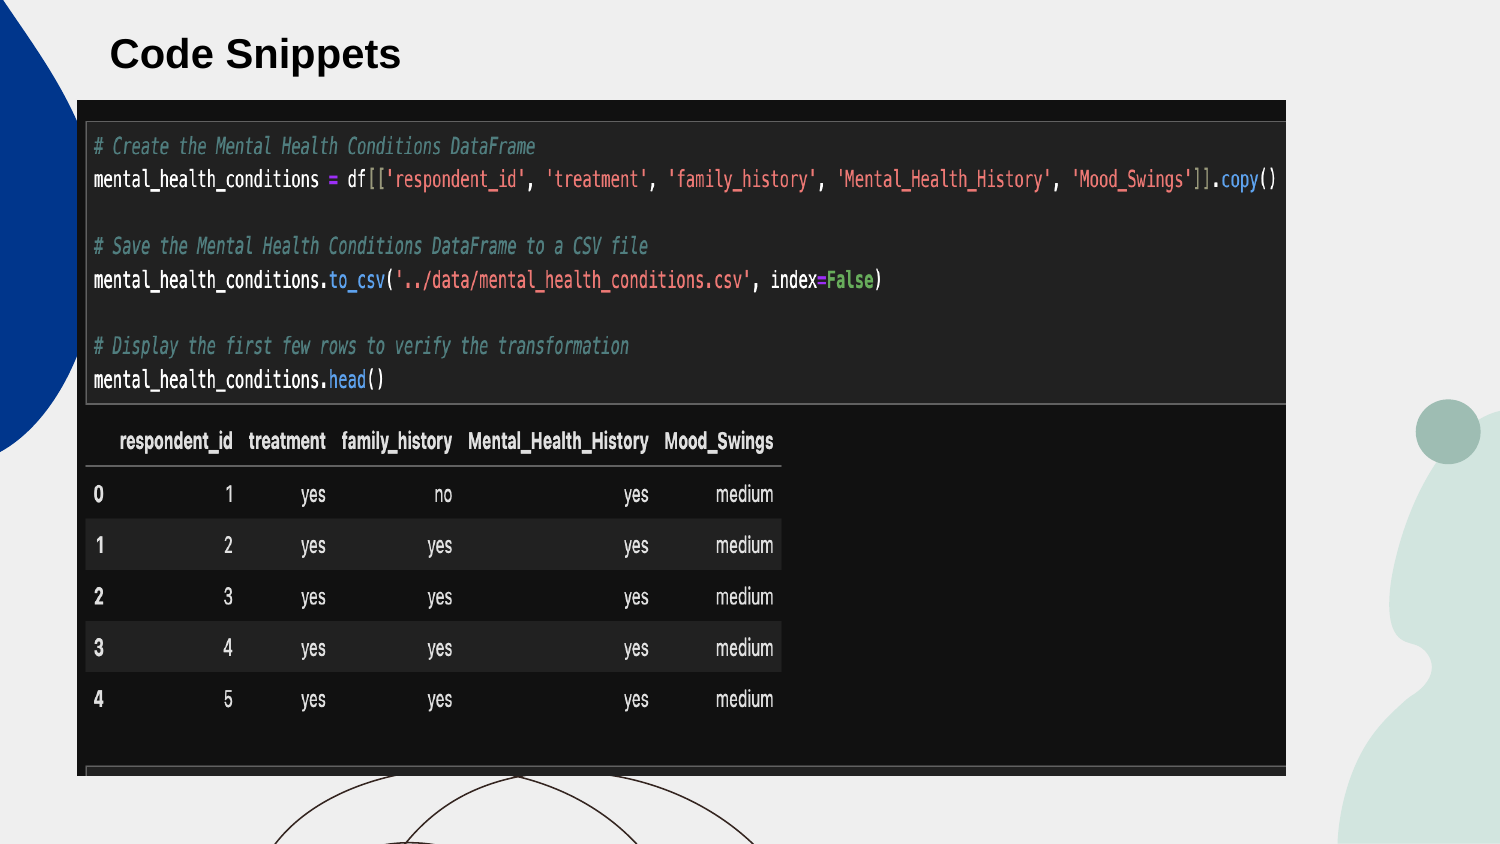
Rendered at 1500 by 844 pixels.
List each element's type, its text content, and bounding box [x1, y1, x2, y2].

text_box Code Snippets [94, 19, 474, 98]
picture [76, 100, 1286, 776]
